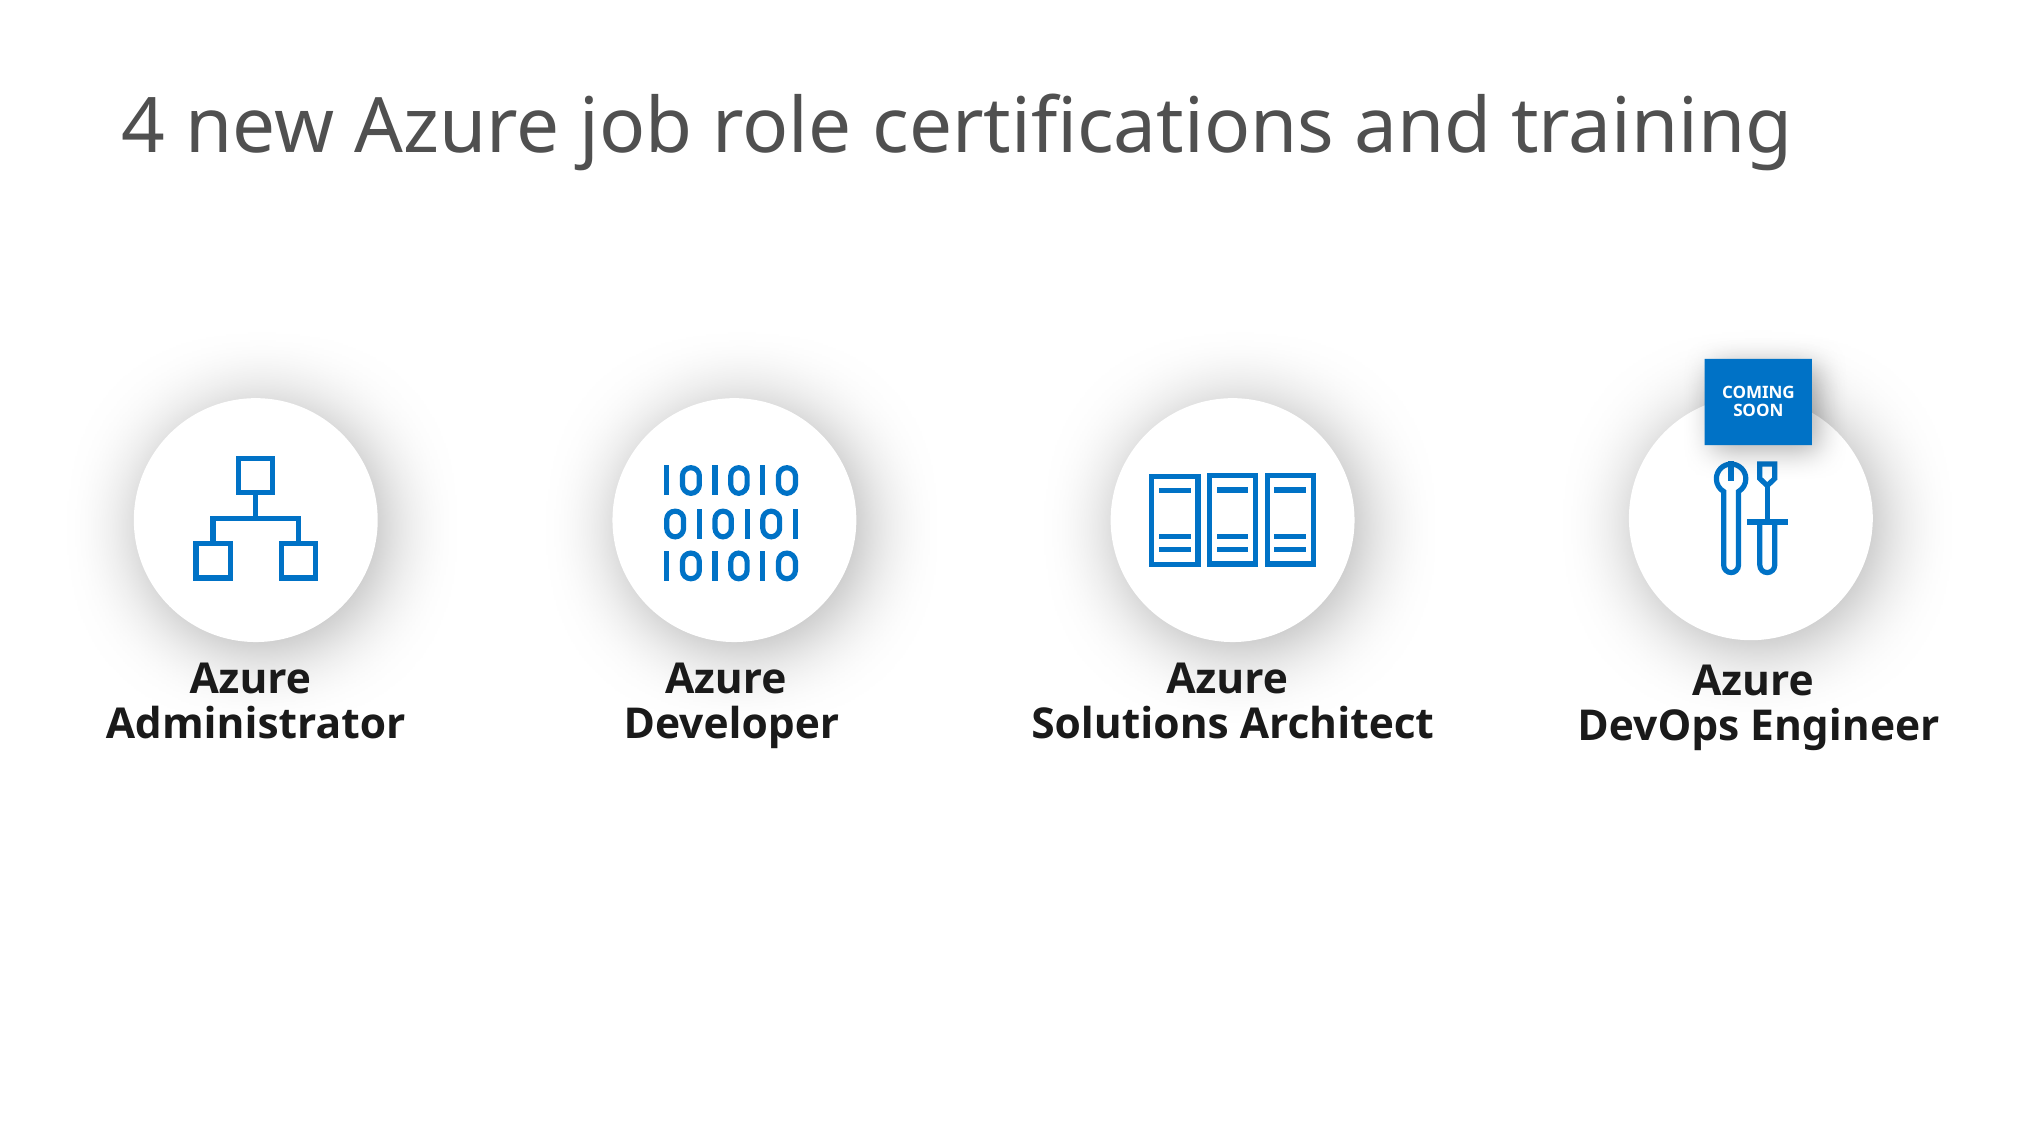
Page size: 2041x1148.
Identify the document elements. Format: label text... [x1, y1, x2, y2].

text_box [1020, 398, 1446, 752]
title 4 new Azure job role certifications and training [97, 76, 1932, 180]
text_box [1566, 396, 1950, 753]
text_box COMING SOON [1704, 358, 1812, 396]
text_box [69, 398, 443, 752]
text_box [563, 398, 899, 752]
